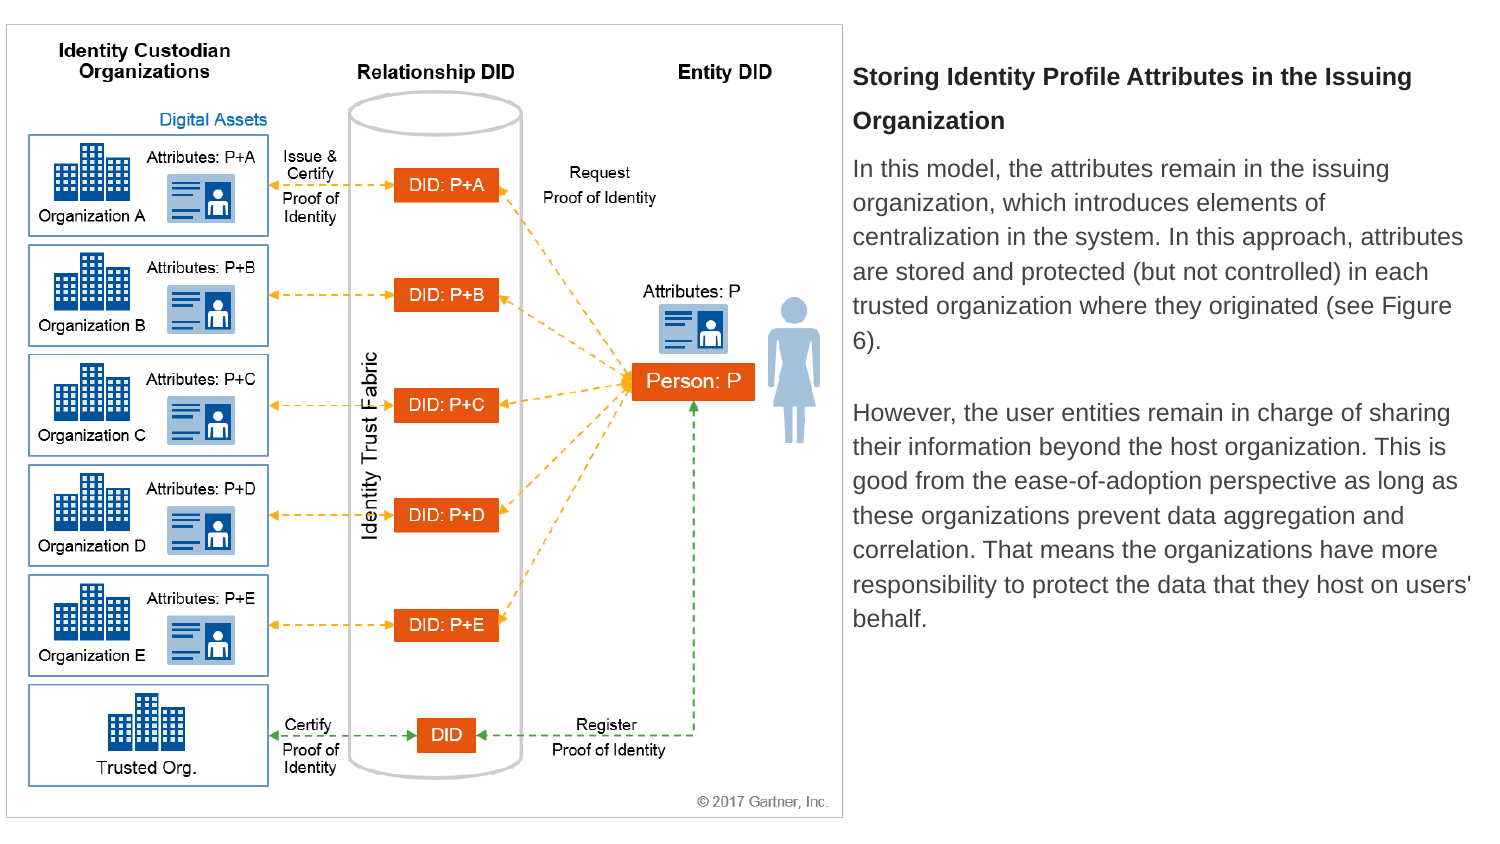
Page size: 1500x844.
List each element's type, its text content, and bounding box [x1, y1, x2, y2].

picture [6, 24, 844, 819]
text_box Storing Identity Profile Attributes in the Issuing Organization In this model, the attributes remain in the issuing organization, which introduces elements of centralization in the system. In this approach, attributes are stored and protected (but not controlled) in each trusted organization where they originated (see Figure 6). However, the user entities remain in charge of sharing their information beyond the host organization. This is good from the ease-of-adoption perspective as long as these organizations prevent data aggregation and correlation. That means the organizations have more responsibility to protect the data that they host on users' behalf. [848, 30, 1494, 648]
